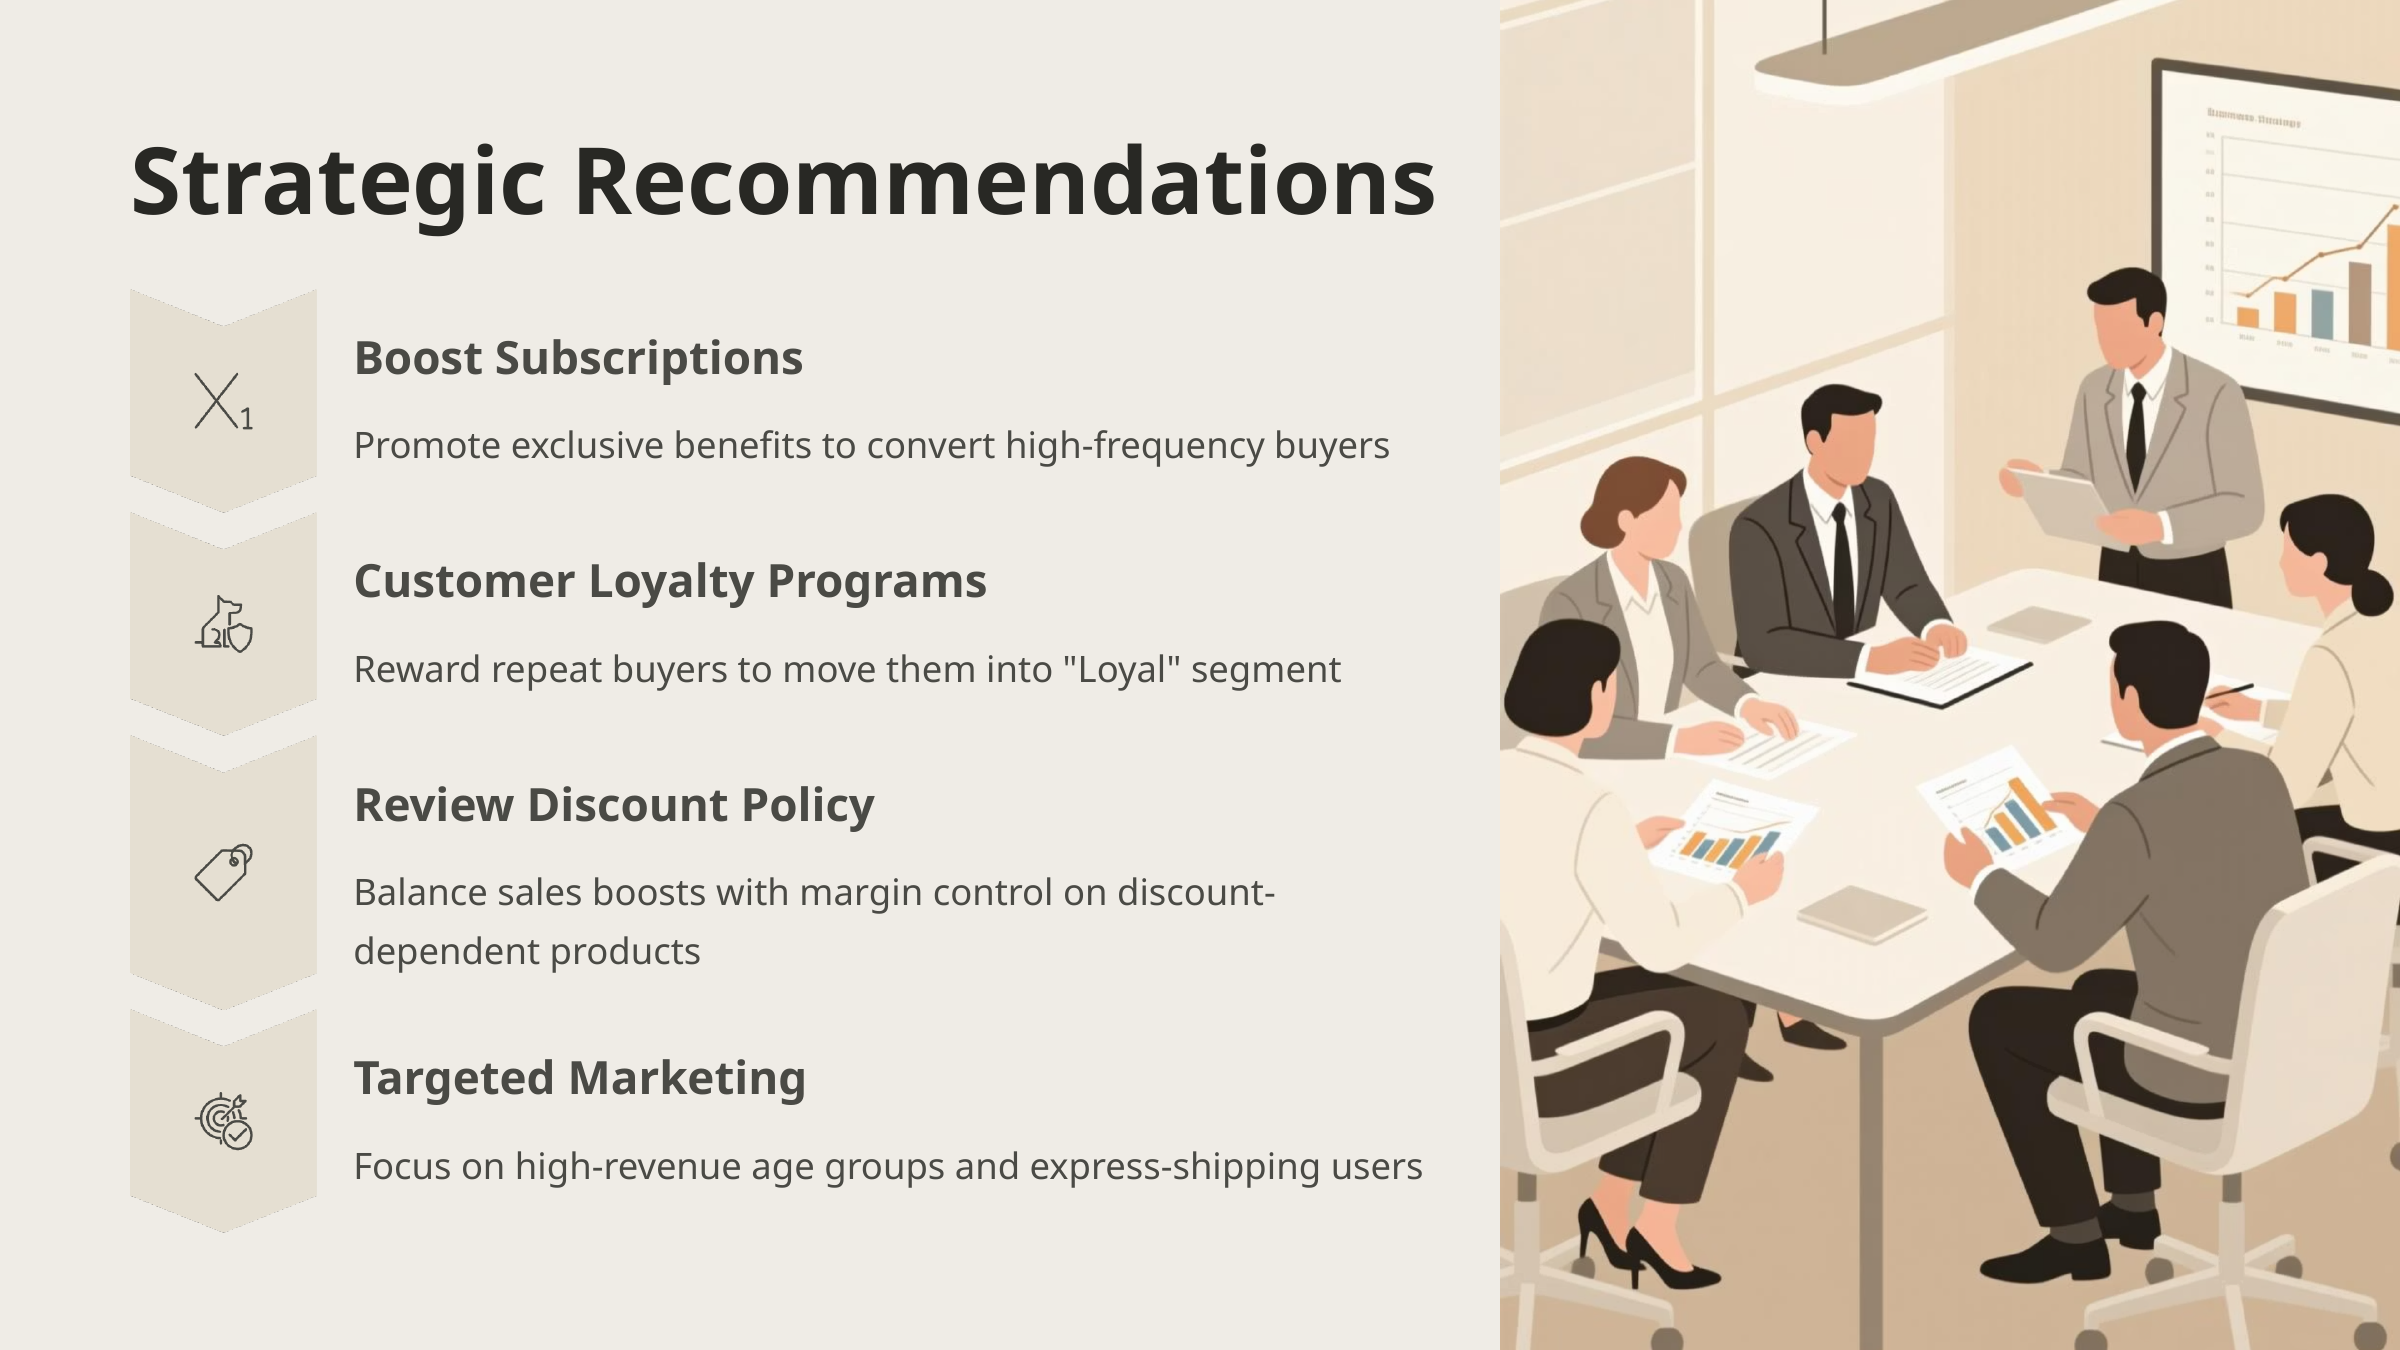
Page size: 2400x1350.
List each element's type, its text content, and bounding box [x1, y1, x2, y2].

text_box Targeted Marketing [353, 1046, 819, 1105]
text_box Customer Loyalty Programs [353, 549, 931, 608]
text_box Strategic Recommendations [130, 117, 1300, 234]
text_box Reward repeat buyers to move them into "Loyal" segment [353, 630, 1370, 690]
text_box Balance sales boosts with margin control on discount-dependent products [353, 853, 1370, 973]
text_box Boost Subscriptions [353, 326, 819, 385]
text_box Focus on high-revenue age groups and express-shipping users [353, 1127, 1370, 1187]
picture [1499, 0, 2400, 1350]
text_box Review Discount Policy [353, 772, 839, 831]
picture [130, 289, 317, 1233]
text_box Promote exclusive benefits to convert high-frequency buyers [353, 406, 1370, 467]
